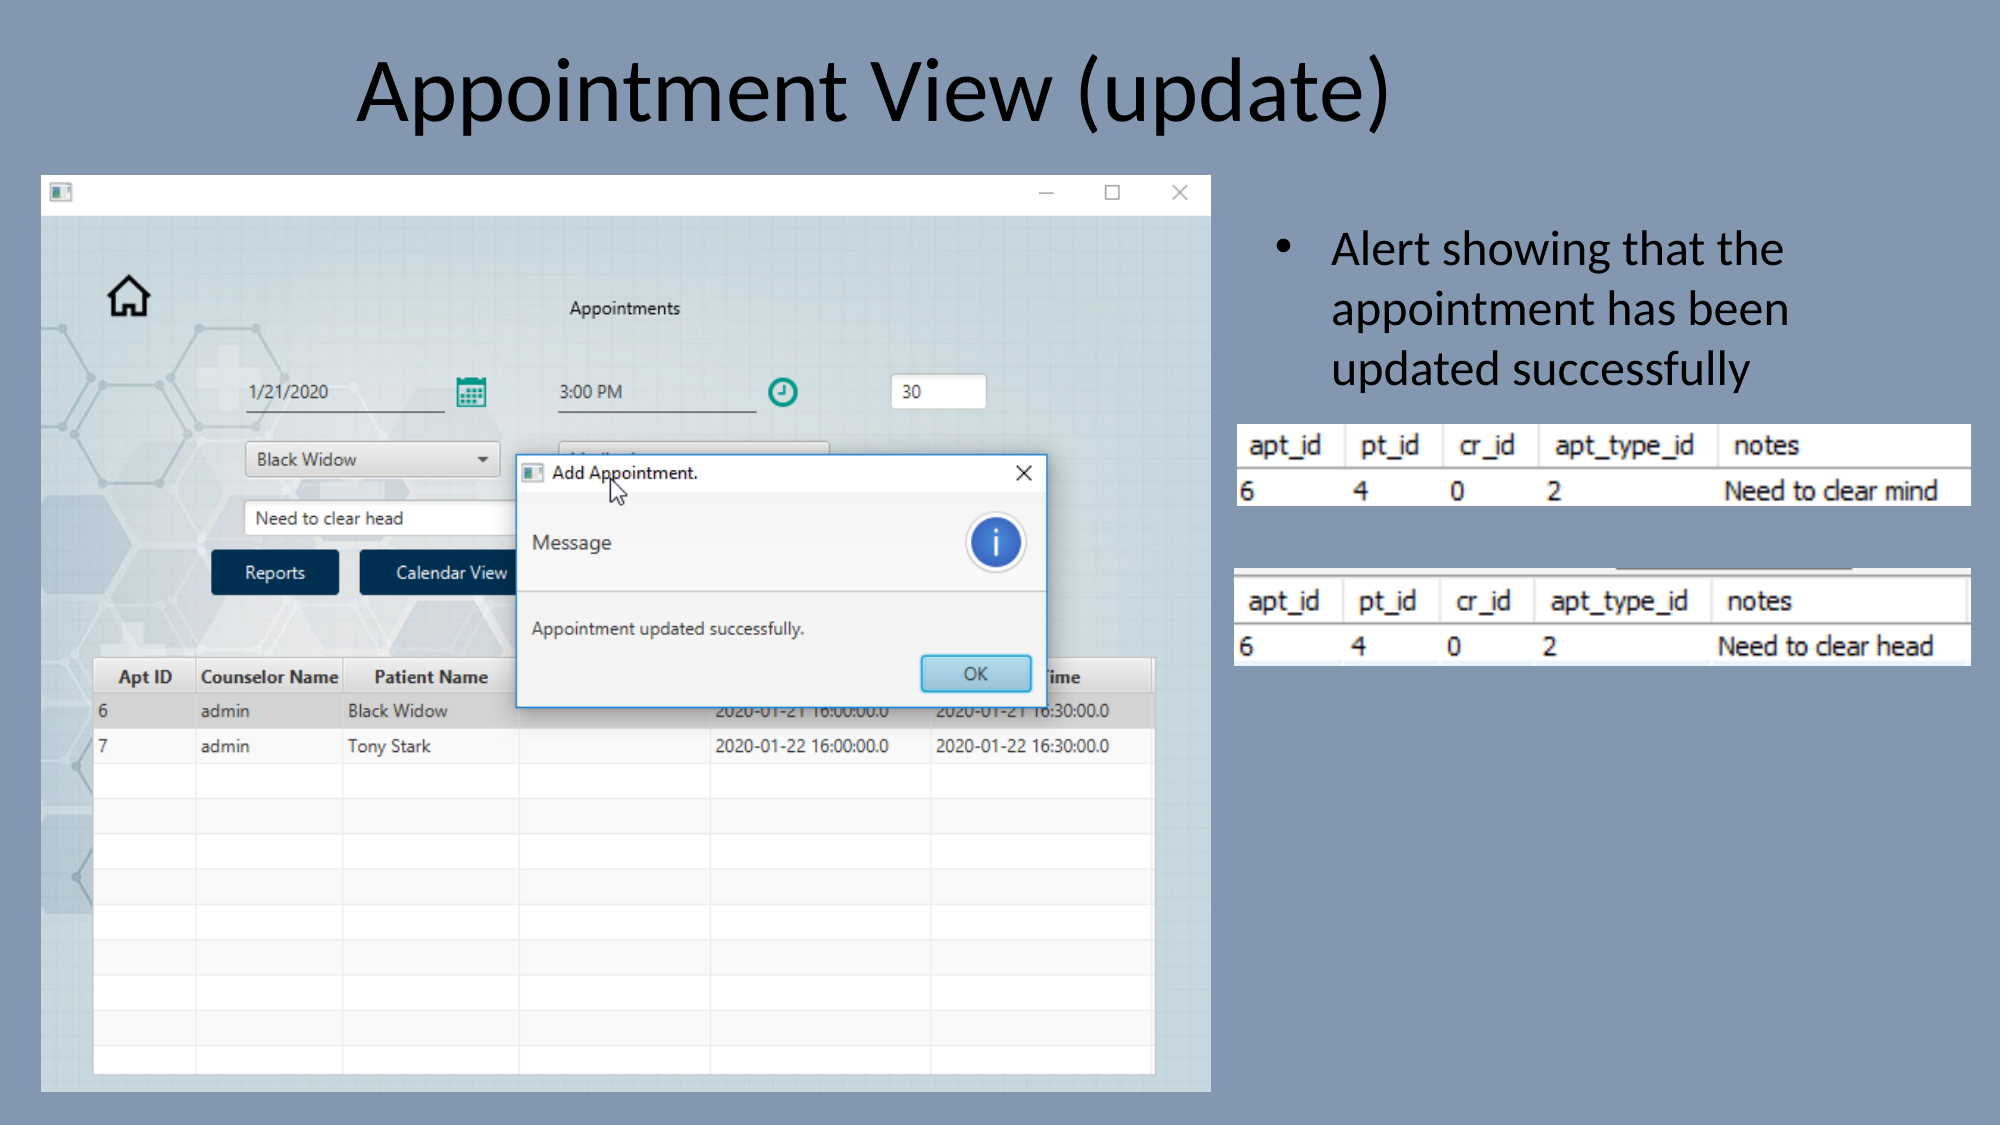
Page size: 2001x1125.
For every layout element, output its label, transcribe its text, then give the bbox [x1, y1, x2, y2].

text_box Alert showing that the appointment has been updated successfully [1259, 208, 1948, 403]
picture [1234, 568, 1971, 666]
picture [1237, 423, 1971, 506]
text_box Appointment View (update) [315, 22, 1435, 148]
picture [41, 175, 1211, 1092]
